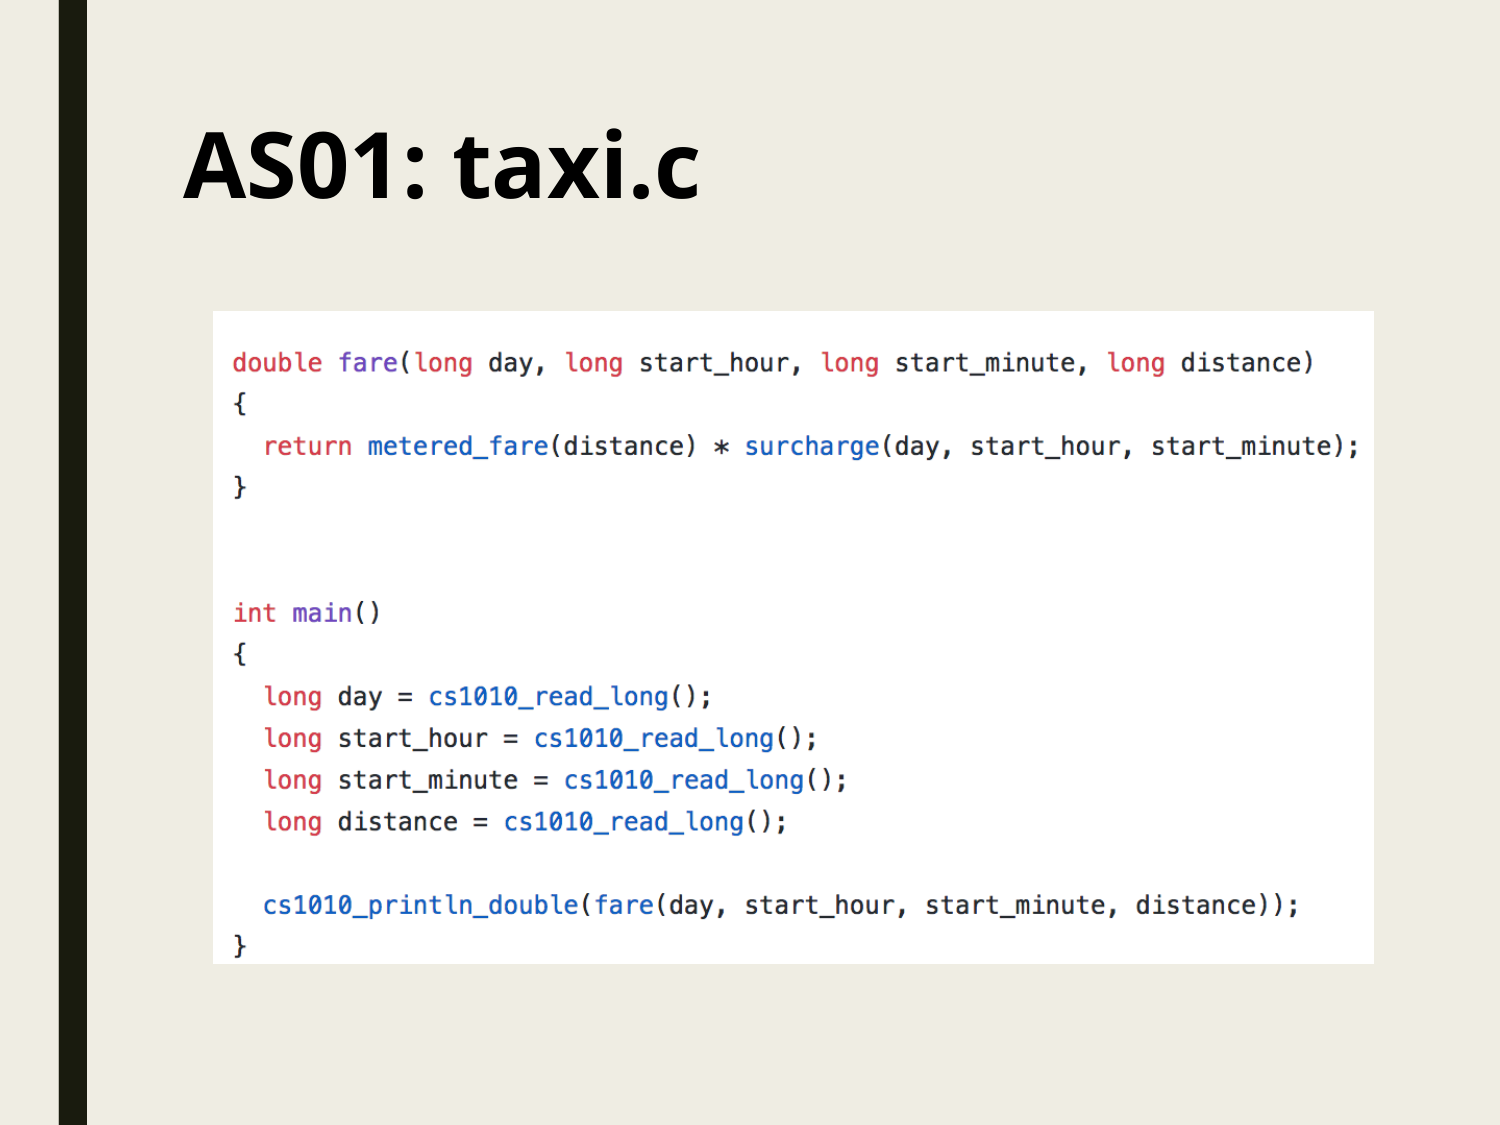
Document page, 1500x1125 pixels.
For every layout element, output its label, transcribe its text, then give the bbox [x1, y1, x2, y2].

title AS01: taxi.c [168, 112, 1351, 357]
picture [212, 311, 1374, 964]
